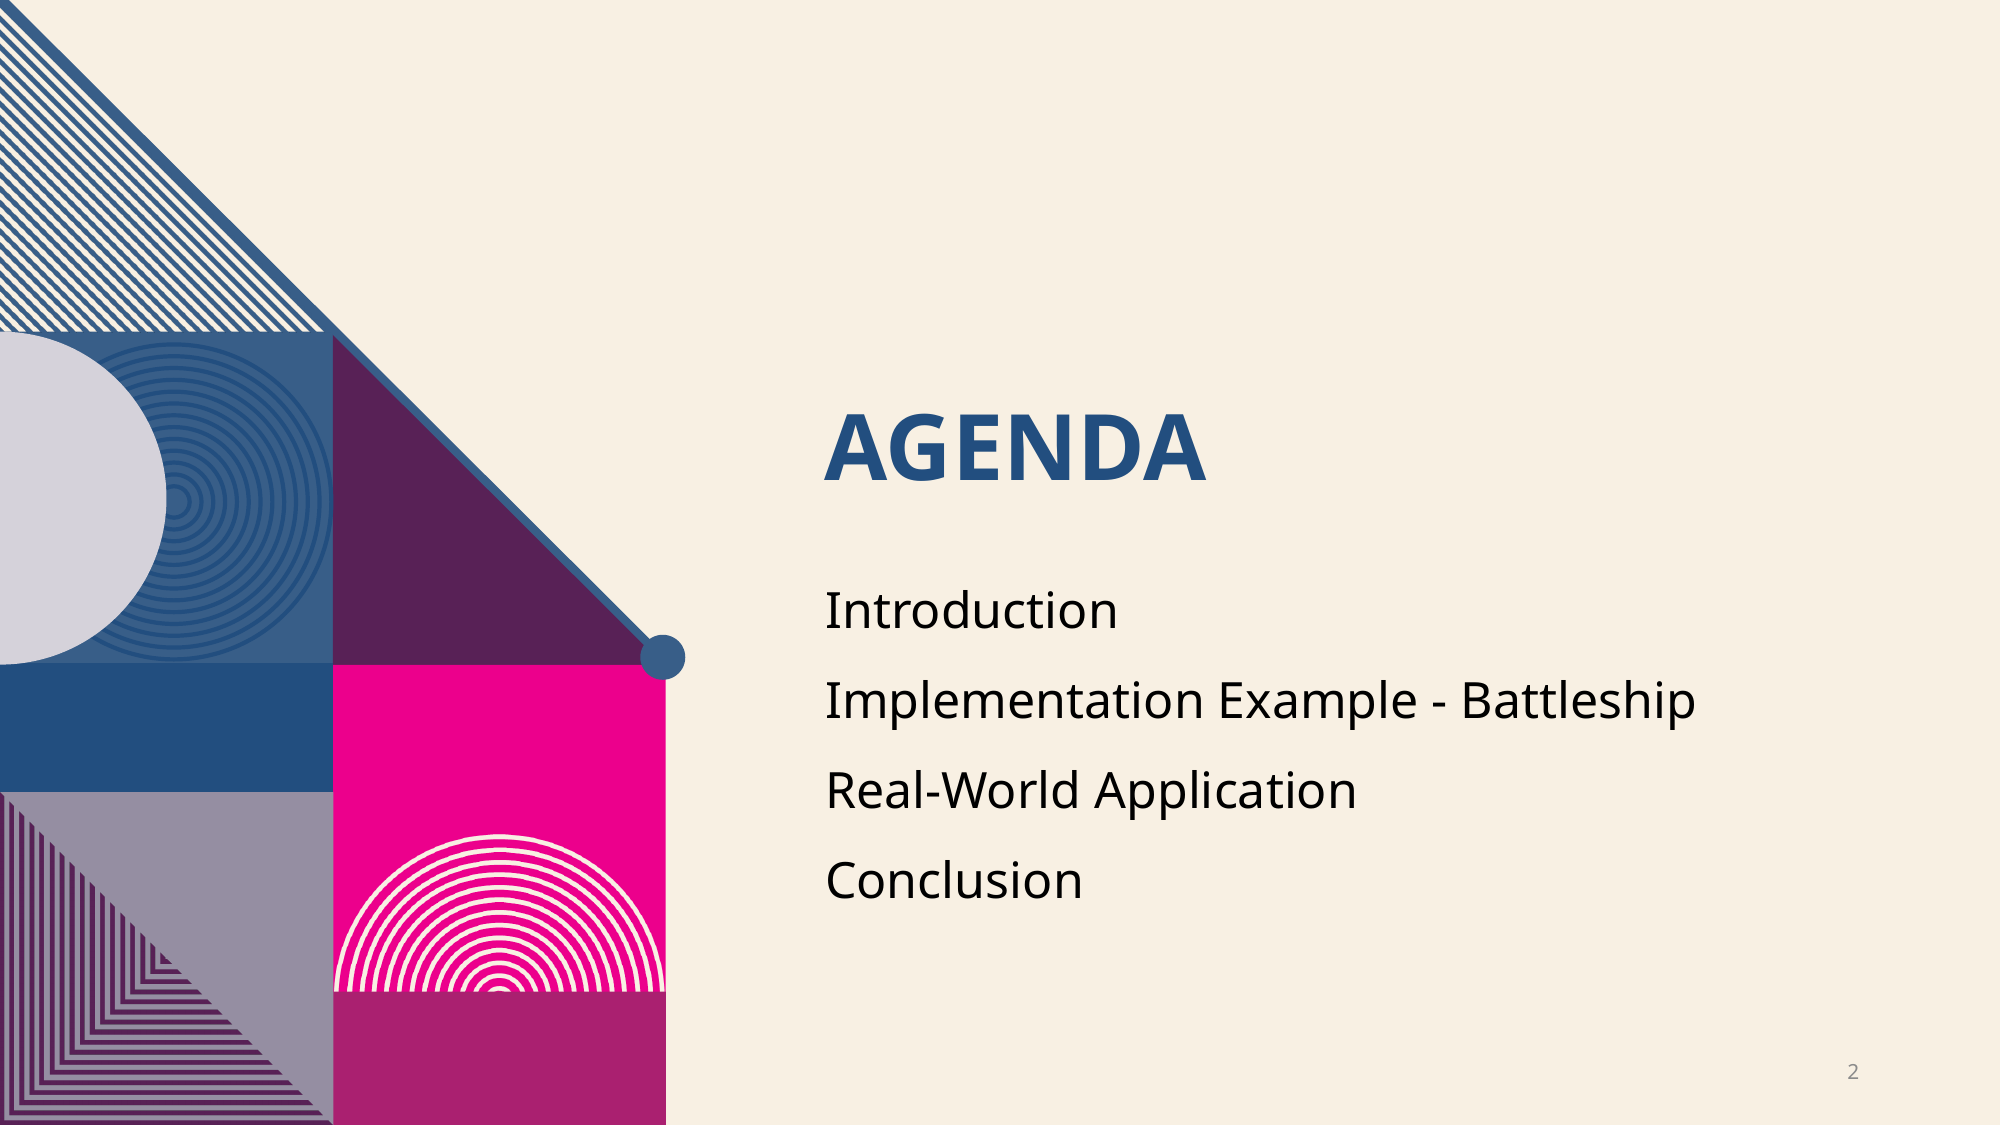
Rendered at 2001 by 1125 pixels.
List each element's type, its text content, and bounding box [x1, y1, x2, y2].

picture [0, 4, 330, 333]
picture [0, 792, 333, 1125]
picture [10, 0, 332, 321]
picture [334, 834, 665, 991]
slide_number 2 [1799, 1042, 1875, 1103]
title Agenda [809, 70, 1850, 509]
list Introduction Implementation Example - Battleship Real-World Application Conclusion [810, 541, 1850, 980]
